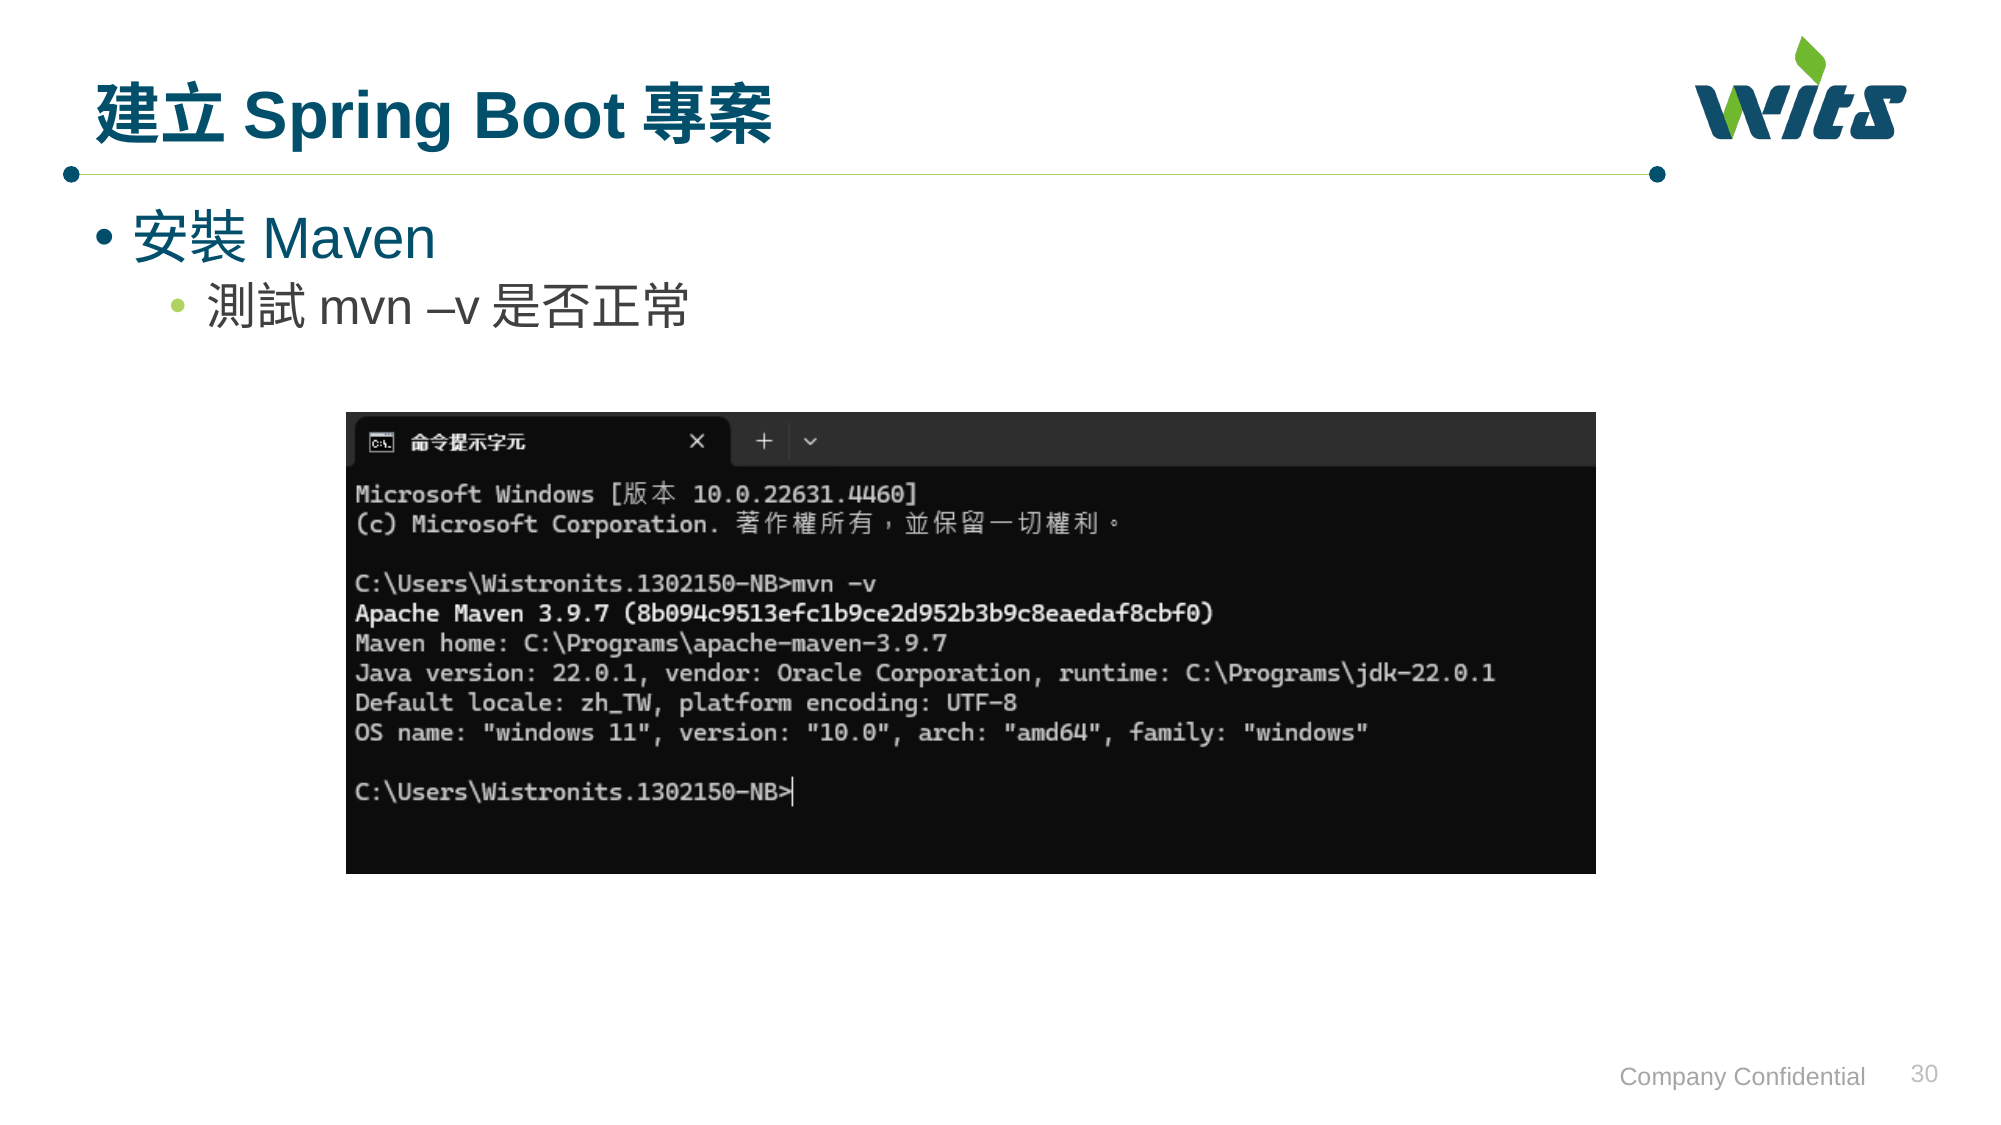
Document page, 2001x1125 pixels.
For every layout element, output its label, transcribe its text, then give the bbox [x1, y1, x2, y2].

picture [346, 412, 1596, 874]
title 建立Spring Boot專案 [79, 49, 1657, 161]
picture [1616, 0, 1983, 208]
list 安裝Maven 測試mvn –v是否正常 [79, 200, 1863, 1014]
slide_number 30 [1503, 1042, 1954, 1103]
